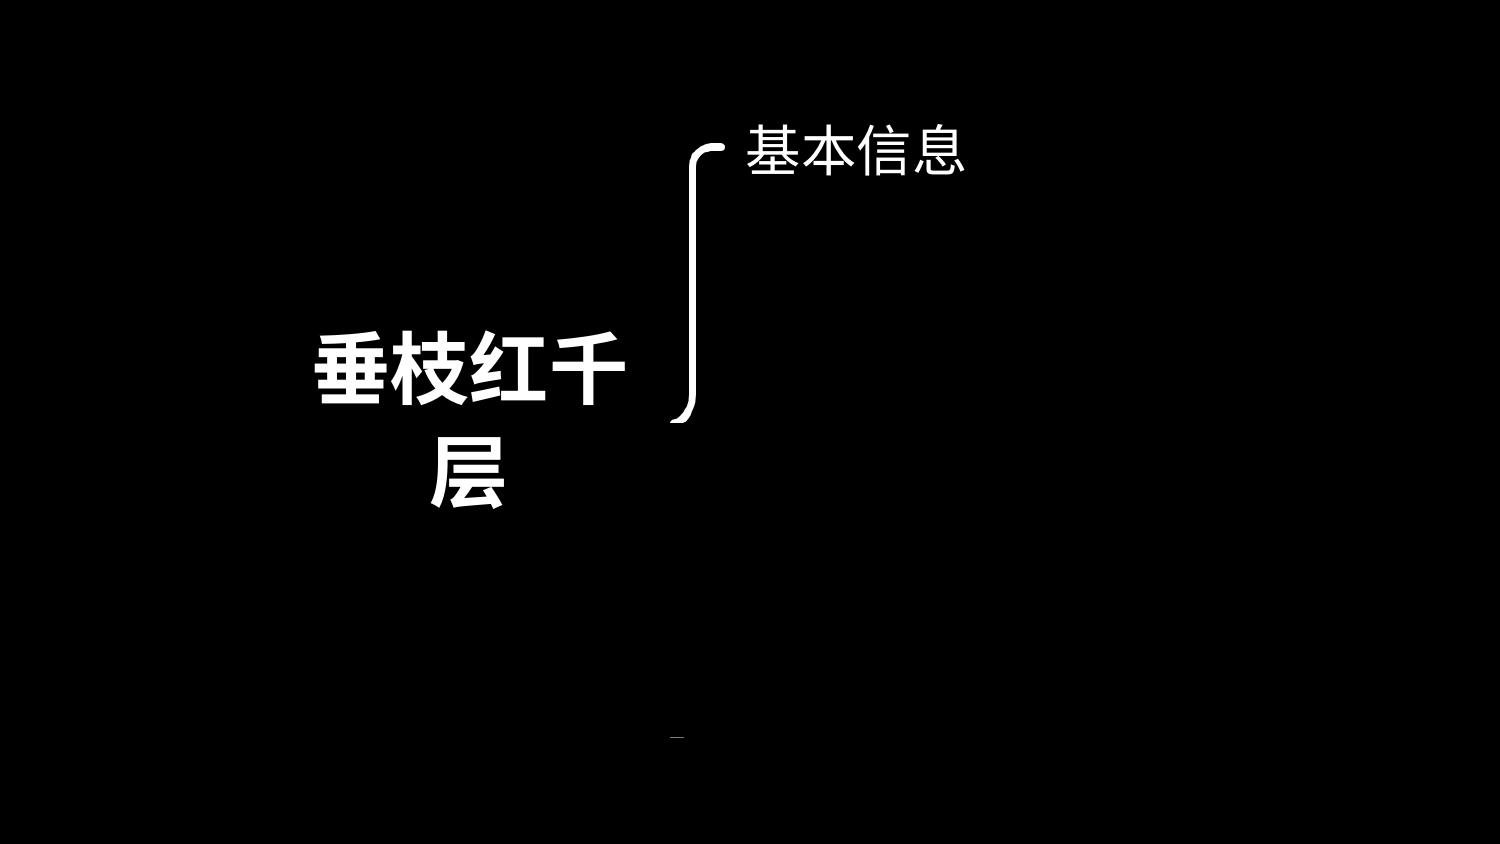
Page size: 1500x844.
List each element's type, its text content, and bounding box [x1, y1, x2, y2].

text_box 基本信息 [746, 105, 986, 190]
picture [656, 105, 746, 738]
text_box 垂枝红千层 [297, 312, 643, 532]
